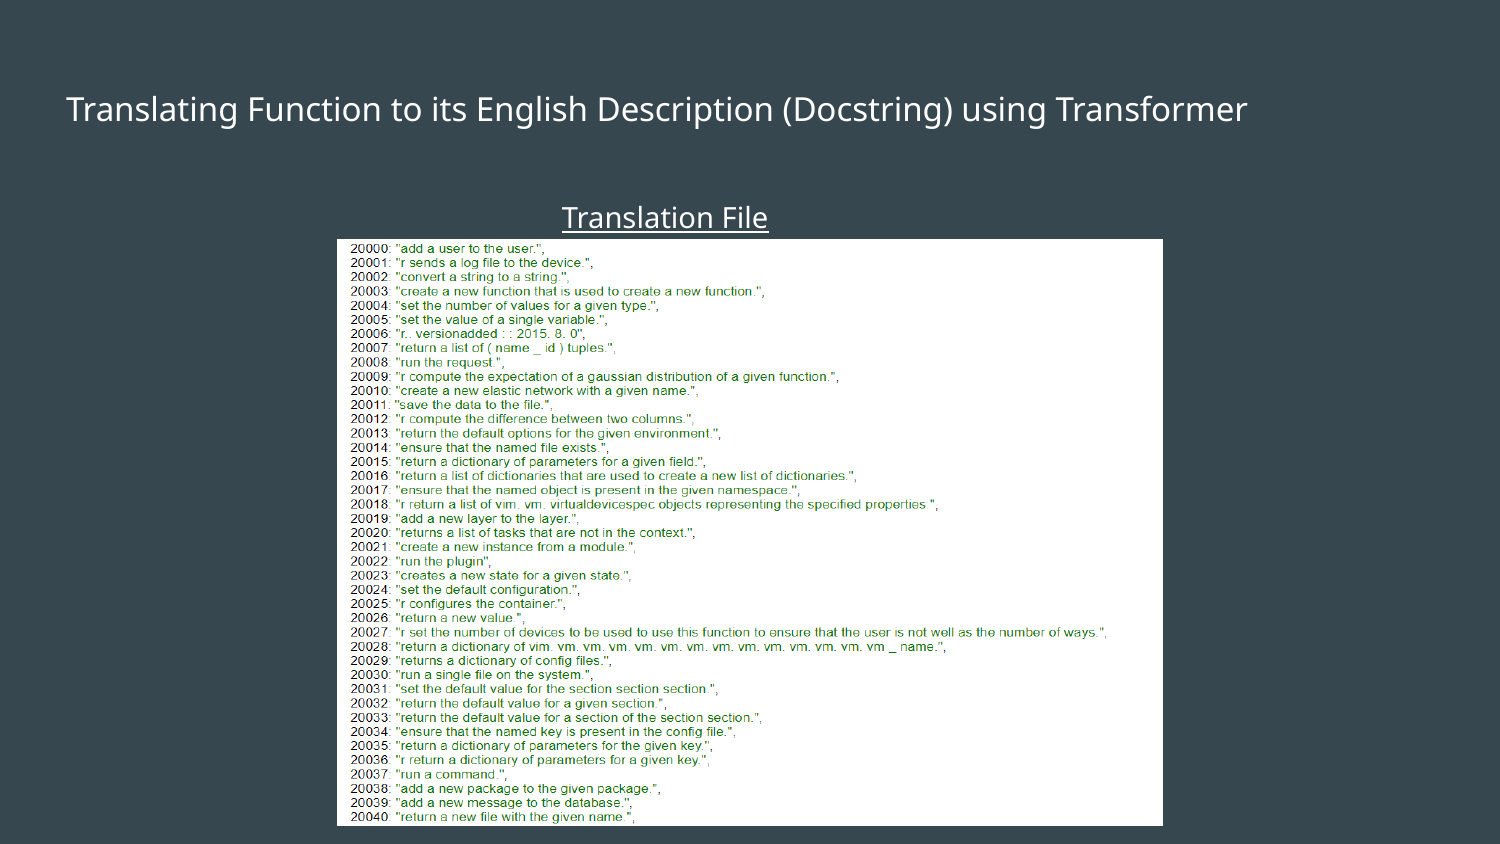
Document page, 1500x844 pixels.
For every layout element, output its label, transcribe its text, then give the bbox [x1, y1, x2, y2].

text_box Translation File [546, 184, 876, 238]
picture [337, 239, 1163, 826]
title Translating Function to its English Description (Docstring) using Transformer [51, 72, 1449, 167]
